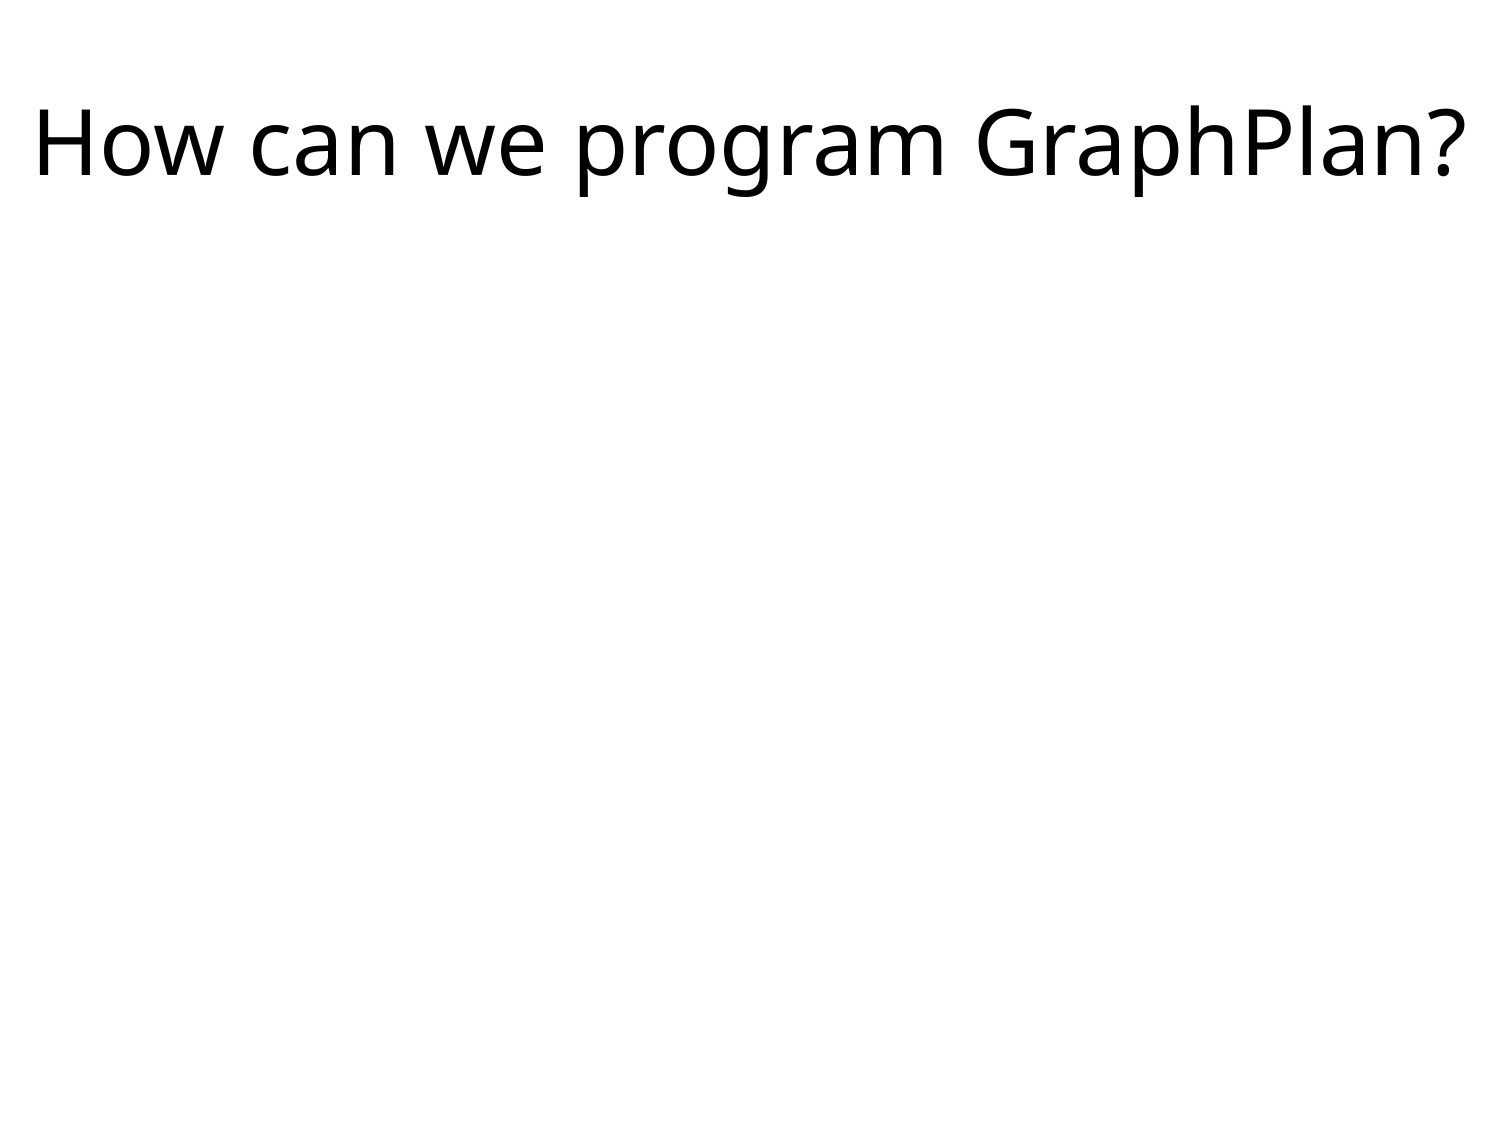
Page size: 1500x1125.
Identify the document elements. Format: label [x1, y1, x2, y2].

title [0, 45, 1500, 233]
